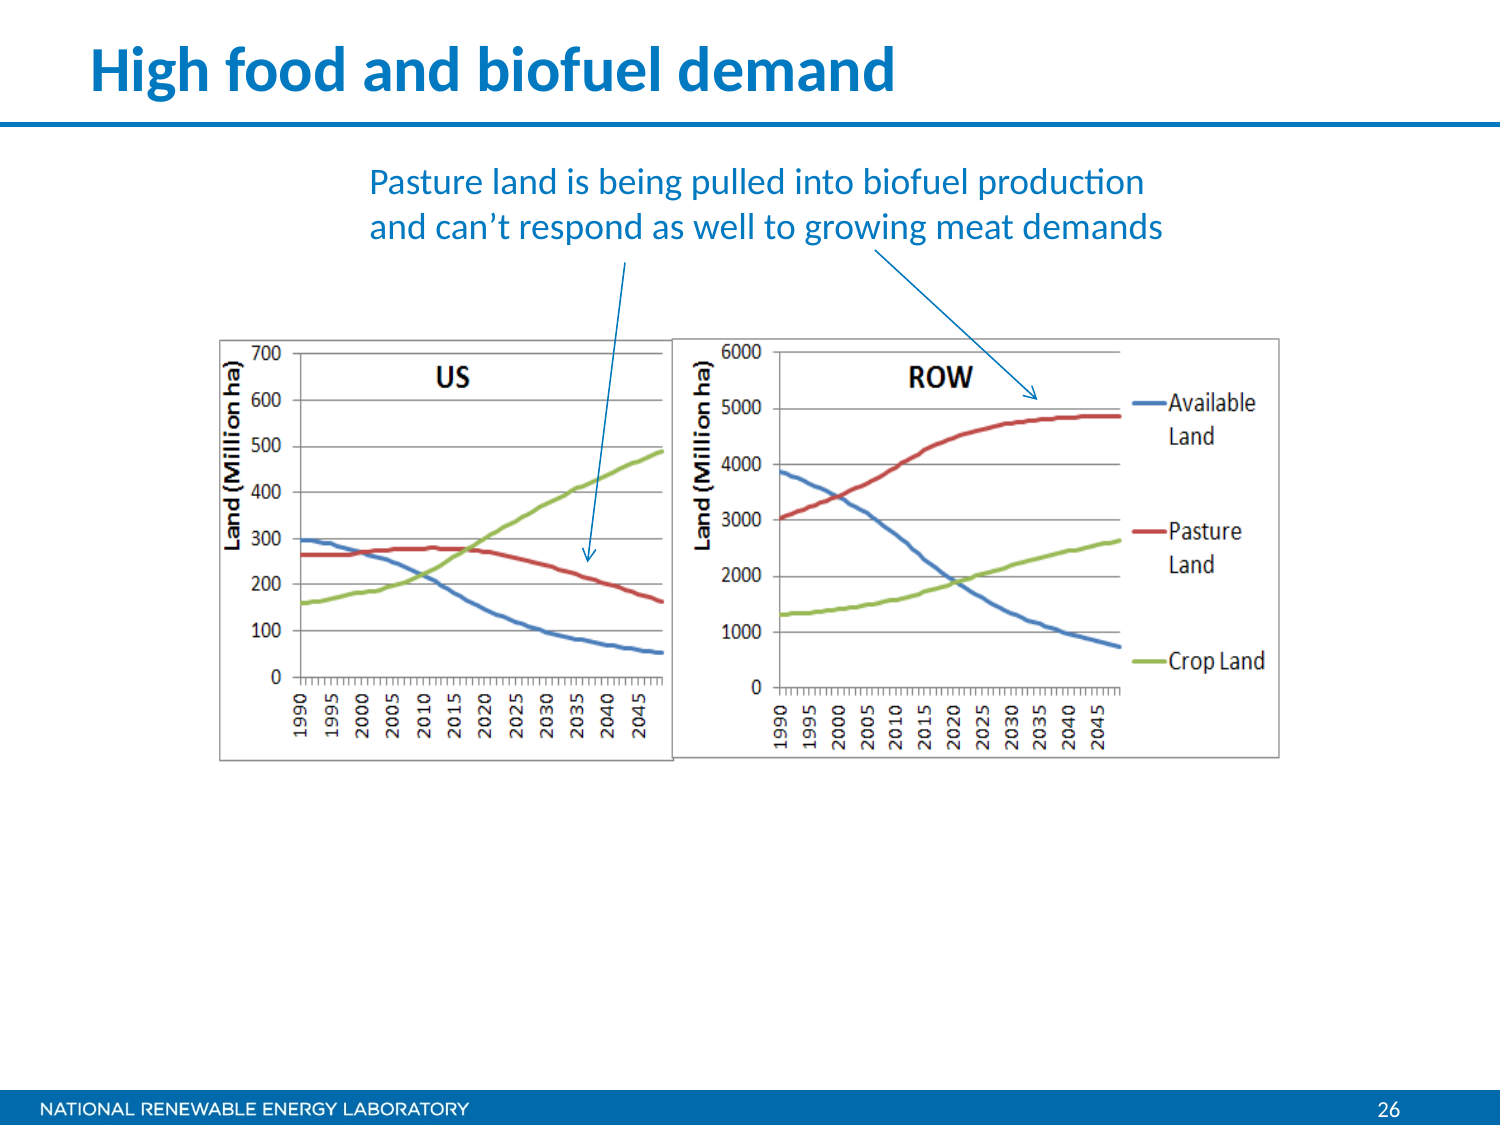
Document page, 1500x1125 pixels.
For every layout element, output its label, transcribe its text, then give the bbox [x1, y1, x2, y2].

picture [217, 337, 1281, 763]
picture [0, 1090, 1500, 1125]
text_box Pasture land is being pulled into biofuel production and can’t respond as well to growing meat demands [354, 149, 1179, 255]
title High food and biofuel demand [75, 20, 1425, 113]
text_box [587, 262, 626, 563]
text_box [874, 249, 1038, 401]
